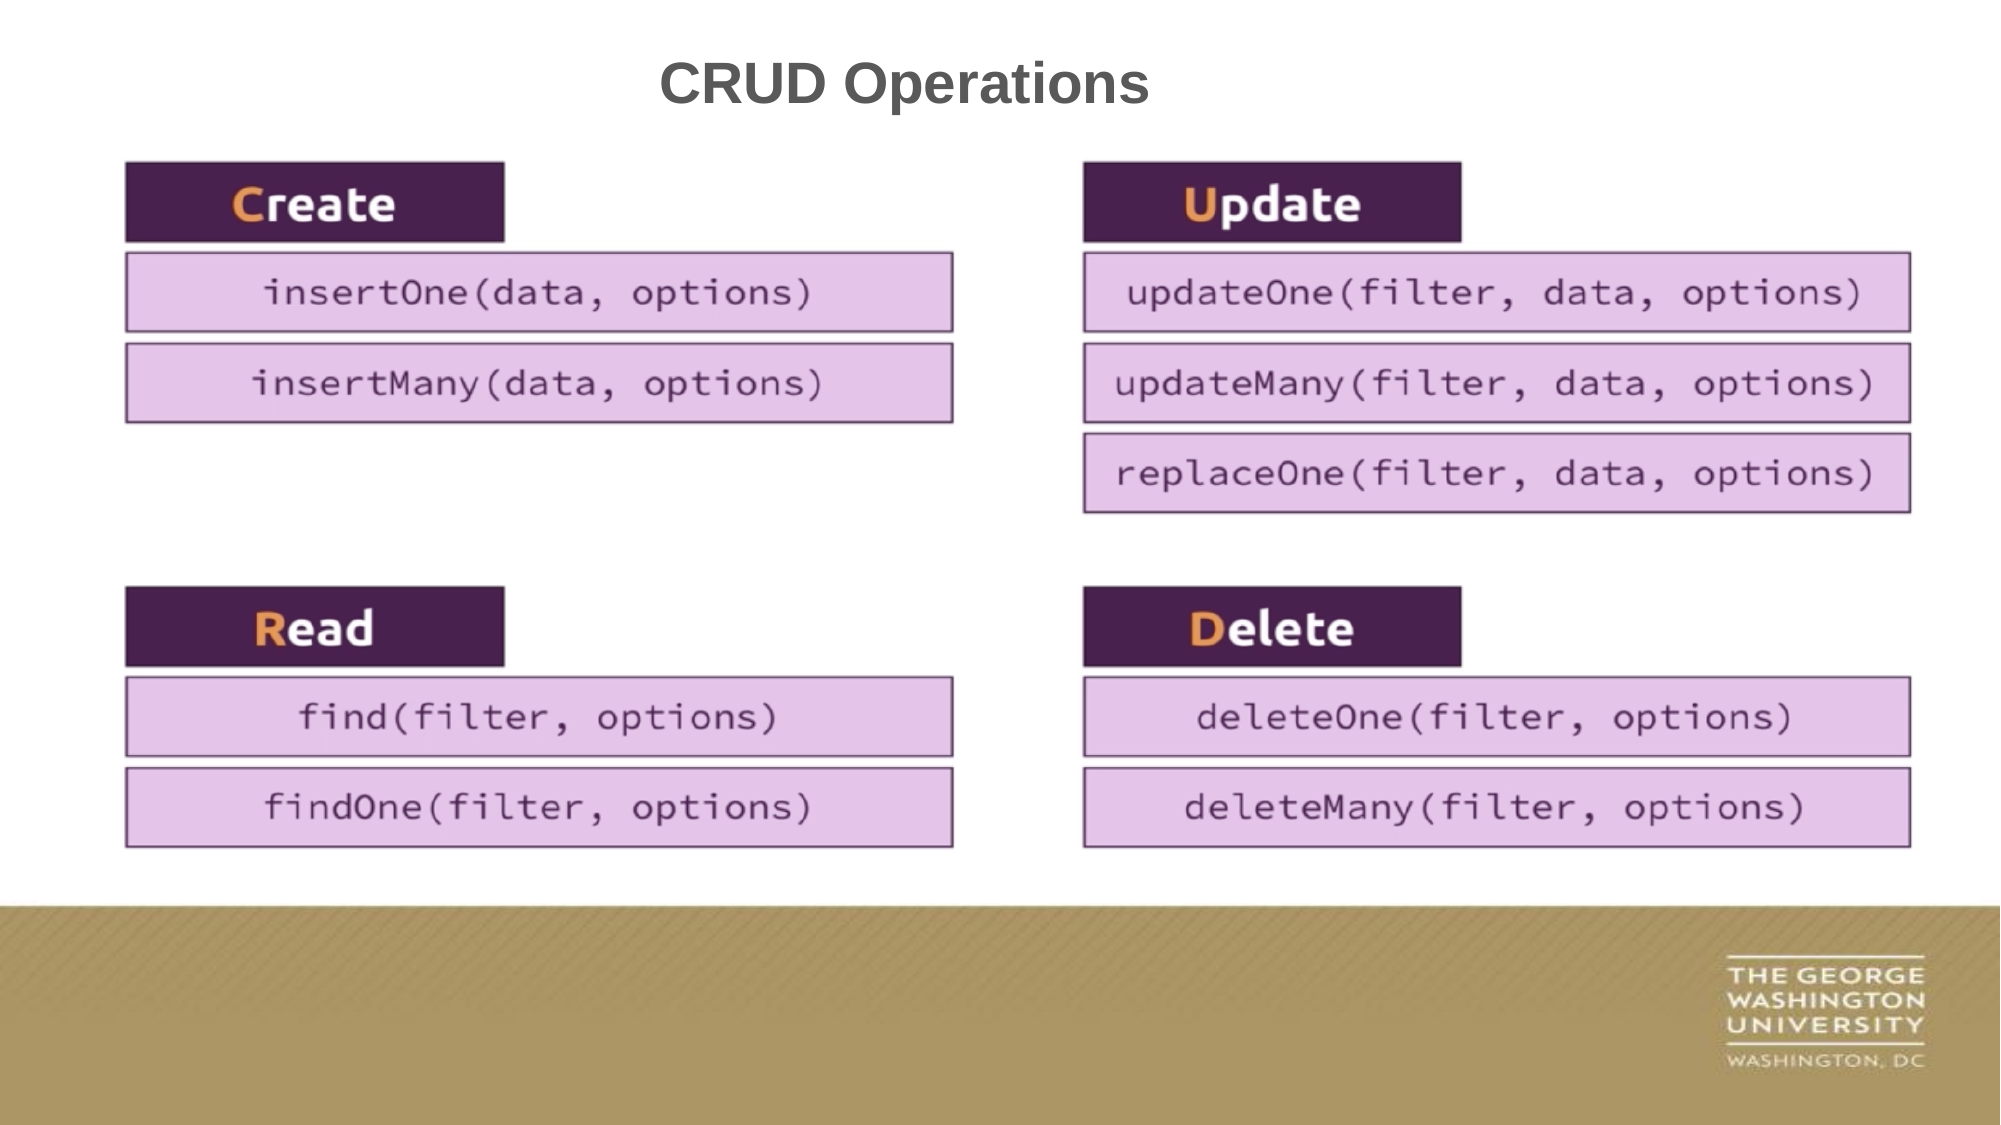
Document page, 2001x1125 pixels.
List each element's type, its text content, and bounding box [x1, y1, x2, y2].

picture [0, 0, 2000, 1125]
title CRUD Operations JSON parser : http://parser.online.fr [231, 37, 1595, 123]
